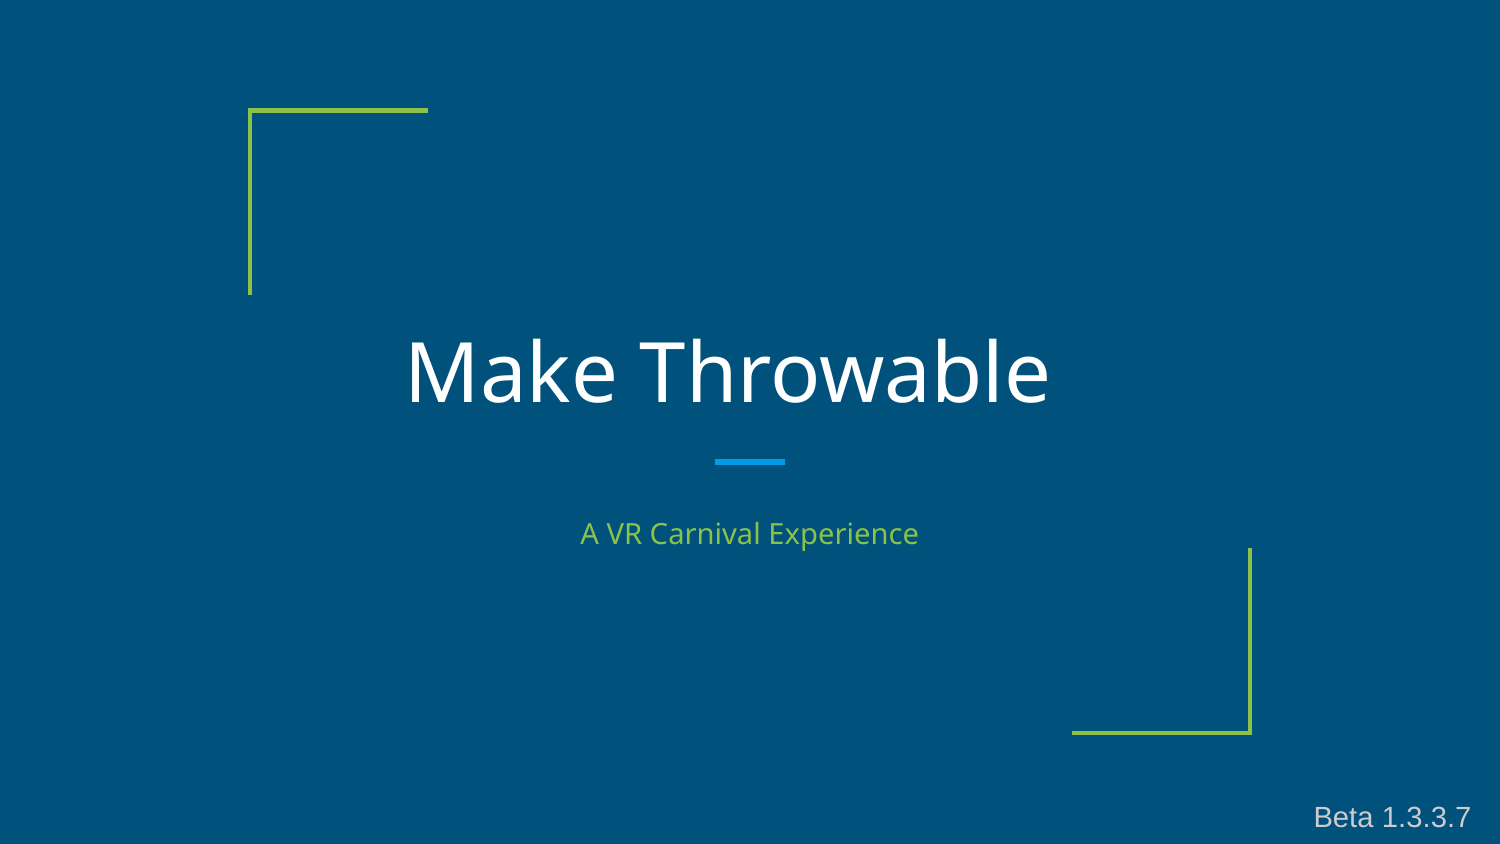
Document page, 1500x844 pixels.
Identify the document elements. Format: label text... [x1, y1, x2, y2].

text_box Beta 1.3.3.7 [1298, 783, 1500, 831]
title Make Throwable [275, 195, 1225, 435]
subtitle A VR Carnival Experience [275, 500, 1225, 650]
